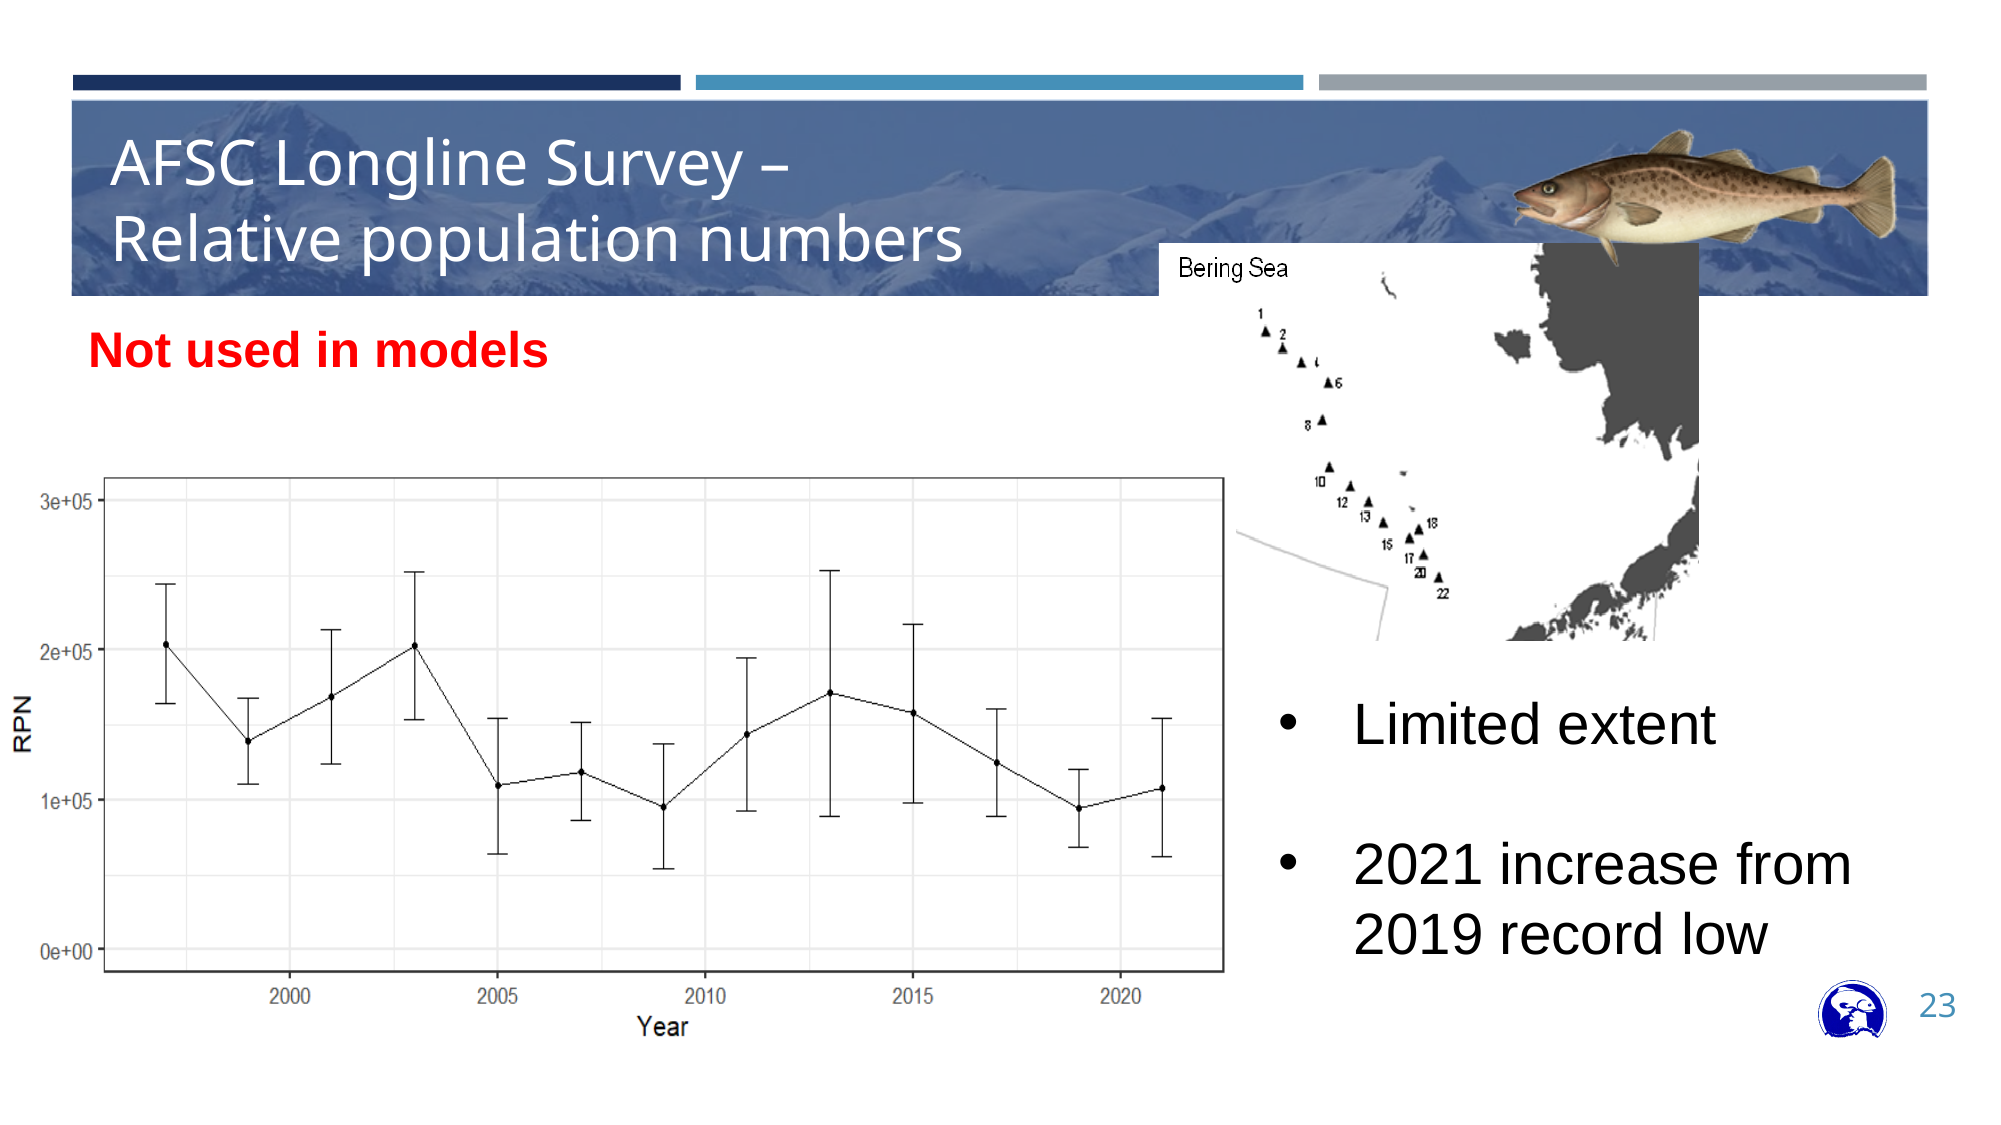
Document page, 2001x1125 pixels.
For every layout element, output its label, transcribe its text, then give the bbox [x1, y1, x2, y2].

title AFSC Longline Survey – Relative population numbers [95, 115, 1503, 282]
text_box [71, 99, 1503, 296]
picture [0, 77, 1905, 1055]
text_box Limited extent 2021 increase from 2019 record low [1264, 679, 2000, 974]
slide_number 23 [1732, 977, 1972, 1037]
text_box [1908, 99, 1929, 296]
text_box Not used in models [73, 310, 565, 386]
